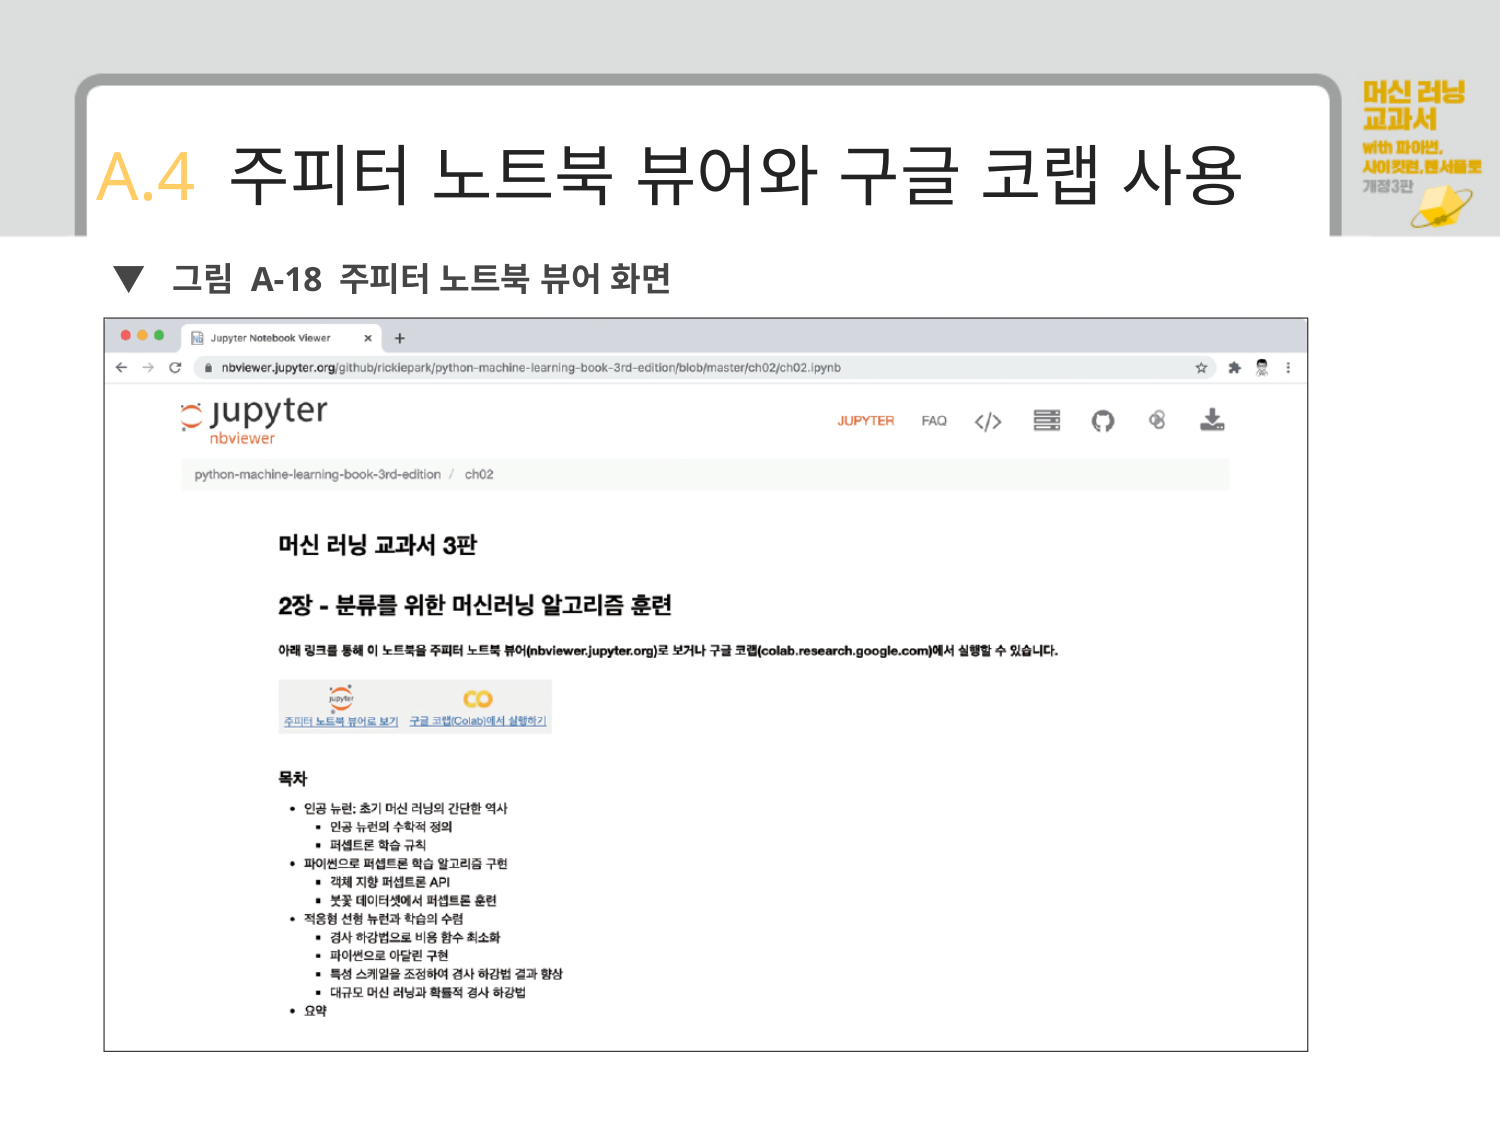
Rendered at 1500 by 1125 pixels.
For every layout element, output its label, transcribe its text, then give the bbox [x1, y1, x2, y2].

text_box ▼ 그림 A-18 주피터 노트북 뷰어 화면 [97, 251, 1424, 317]
title A.4 주피터 노트북 뷰어와 구글 코랩 사용 [81, 90, 1412, 222]
picture [0, 0, 1500, 1125]
